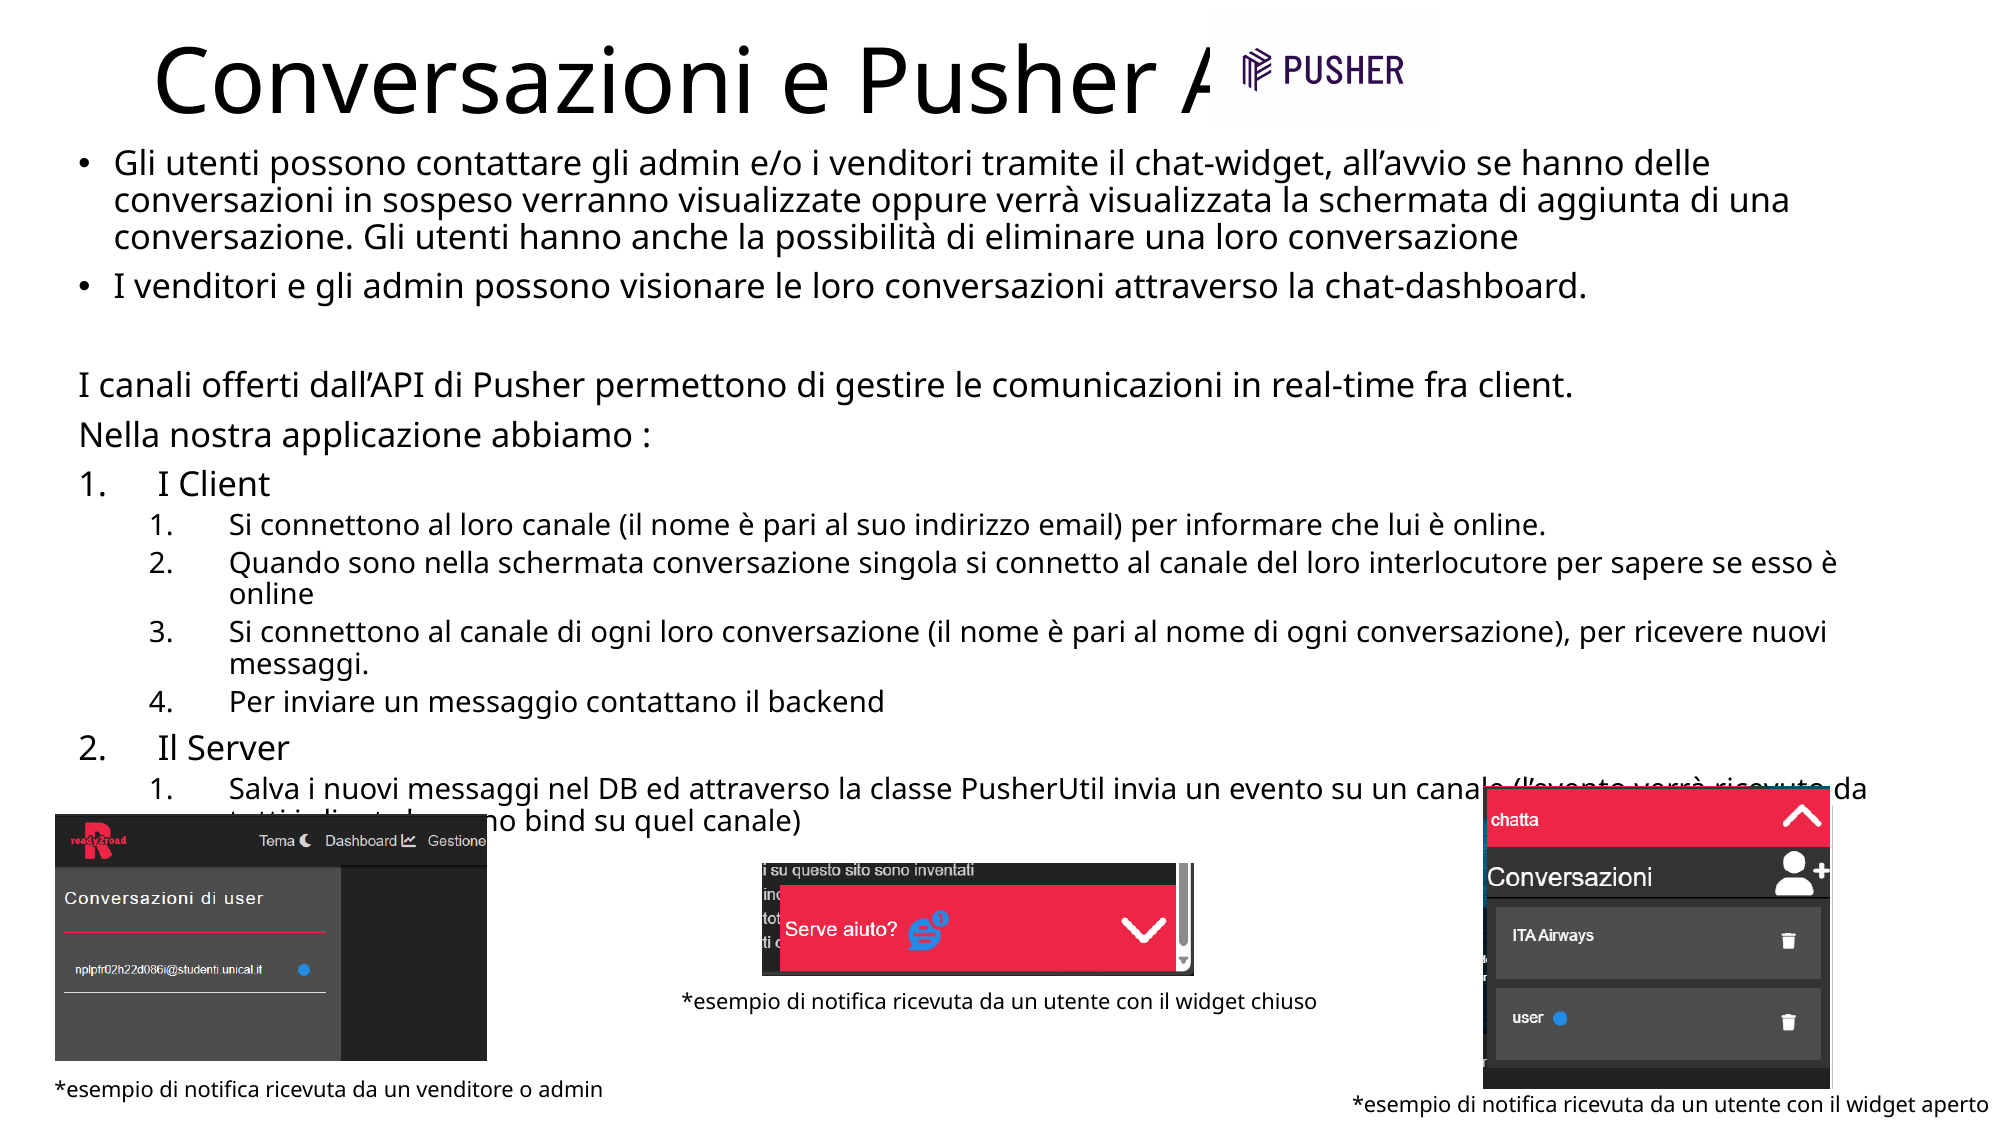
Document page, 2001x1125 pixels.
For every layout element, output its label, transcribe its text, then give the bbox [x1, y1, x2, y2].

picture [1209, 10, 1437, 129]
title Conversazioni e Pusher API [137, 0, 1863, 138]
list Gli utenti possono contattare gli admin e/o i venditori tramite il chat-widget, all’avvio se hanno delle conversazioni in sospeso verranno visualizzate oppure verrà visualizzata la schermata di aggiunta di una conversazione. Gli utenti hanno anche la possibilità di eliminare una loro conversazione I venditori e gli admin possono visionare le loro conversazioni attraverso la chat-dashboard. I canali offerti dall’API di Pusher permettono di gestire le comunicazioni in real-time fra client. Nella nostra applicazione abbiamo : I Client Si connettono al loro canale (il nome è pari al suo indirizzo email) per informare che lui è online. Quando sono nella schermata conversazione singola si connetto al canale del loro interlocutore per sapere se esso è online Si connettono al canale di ogni loro conversazione (il nome è pari al nome di ogni conversazione), per ricevere nuovi messaggi. Per inviare un messaggio contattano il backend Il Server Salva i nuovi messaggi nel DB ed attraverso la classe PusherUtil invia un evento su un canale (l’evento verrà ricevuto da tutti i client che sono bind su quel canale) [63, 138, 1937, 853]
picture [1482, 786, 1834, 1090]
picture [761, 863, 1195, 977]
text_box *esempio di notifica ricevuta da un utente con il widget aperto [1337, 1083, 2000, 1125]
picture [54, 814, 488, 1061]
text_box *esempio di notifica ricevuta da un utente con il widget chiuso [666, 980, 1334, 1022]
text_box *esempio di notifica ricevuta da un venditore o admin [39, 1067, 620, 1109]
